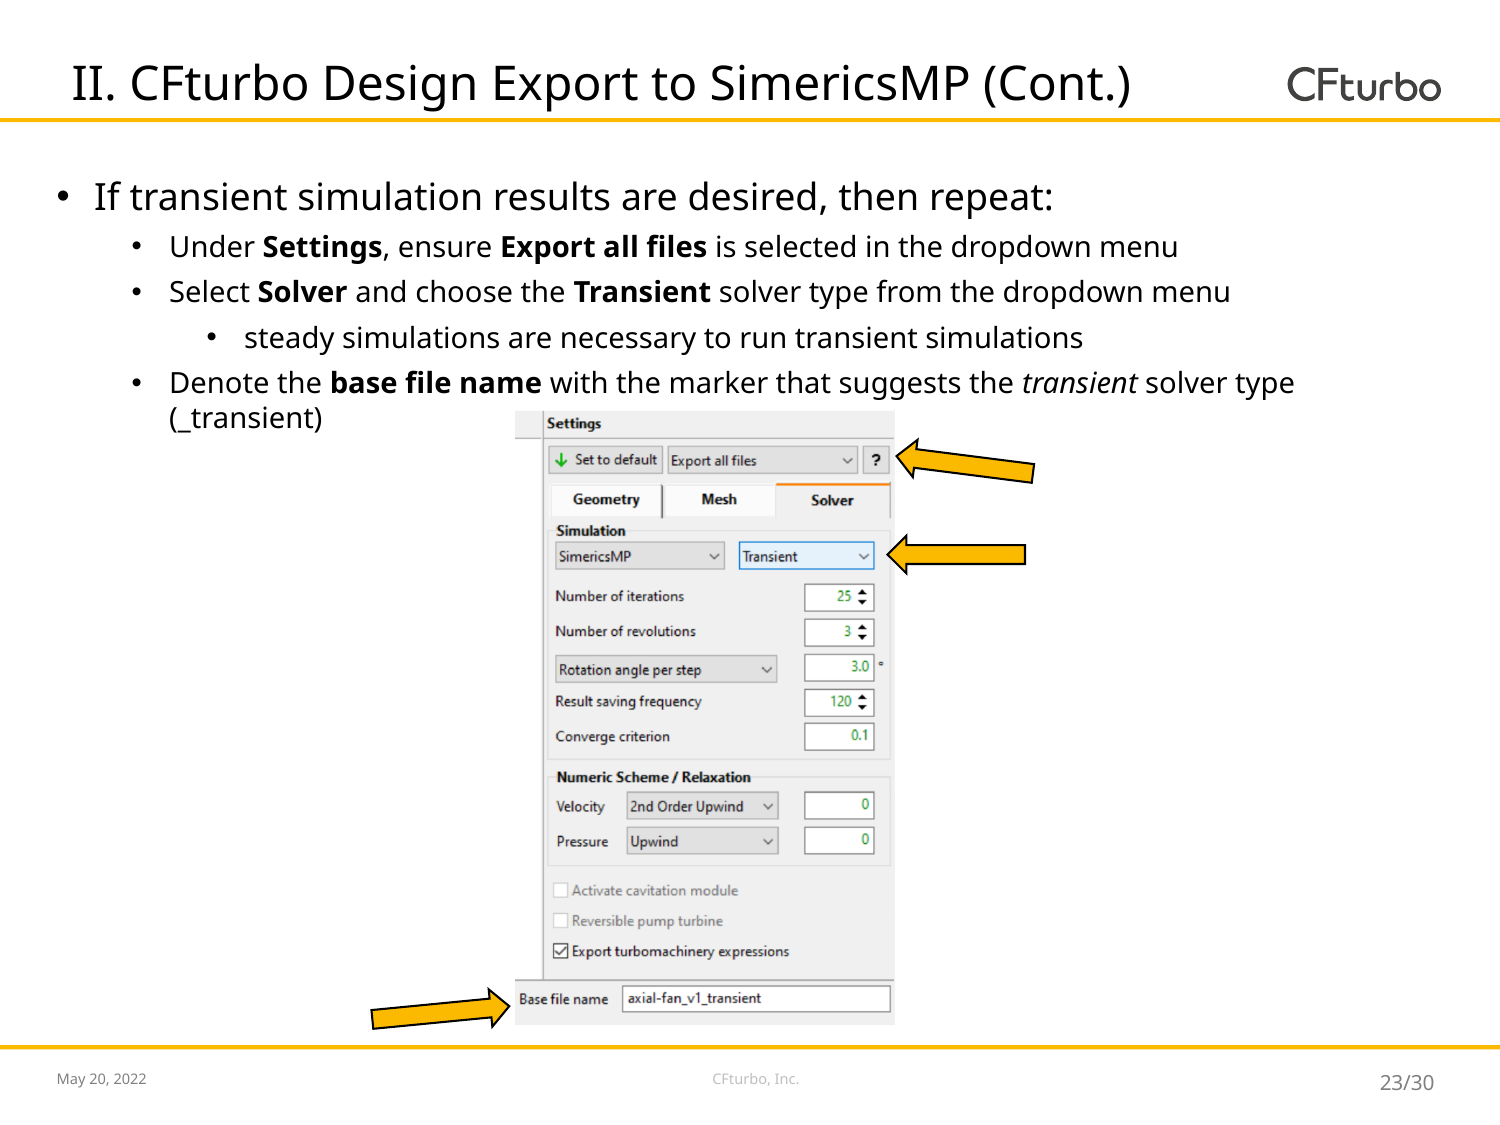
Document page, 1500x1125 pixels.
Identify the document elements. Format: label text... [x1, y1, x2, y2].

text_box [895, 437, 1036, 484]
list If transient simulation results are desired, then repeat: Under Settings, ensure Export all files is selected in the dropdown menu Select Solver and choose the Transient solver type from the dropdown menu steady simulations are necessary to run transient simulations Denote the base file name with the marker that suggests the transient solver type (_transient) [56, 172, 1435, 1029]
text_box [370, 986, 511, 1030]
footer CFturbo, Inc. [372, 1070, 1140, 1090]
title II. CFturbo Design Export to SimericsMP (Cont.) [56, 56, 1270, 114]
text_box [895, 533, 1027, 576]
picture [515, 409, 895, 1025]
